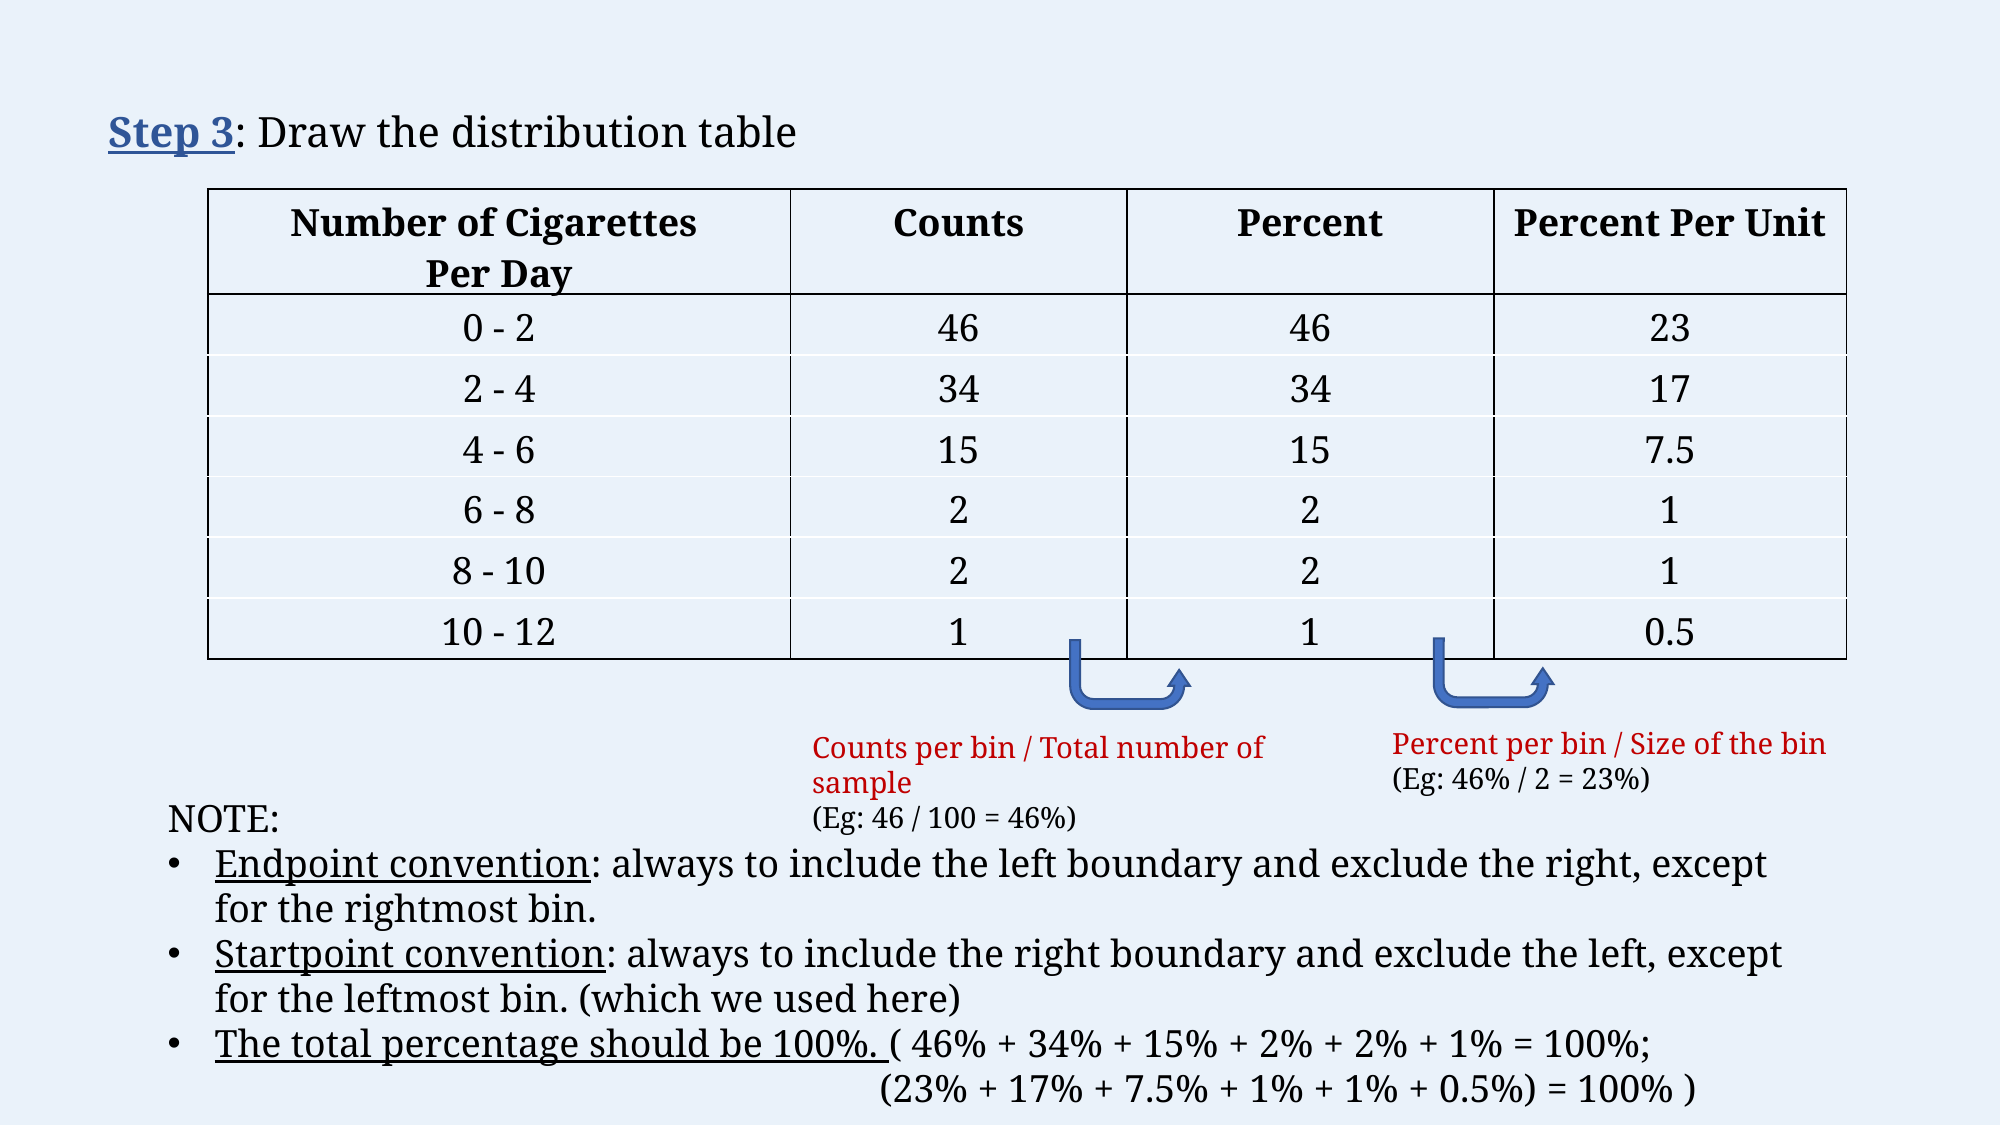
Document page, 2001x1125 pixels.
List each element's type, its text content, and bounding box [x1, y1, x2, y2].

table_header Percent Per Unit [1495, 190, 1846, 293]
text_box [1432, 637, 1556, 709]
table_cell 17 [1495, 356, 1846, 415]
table_cell 4 - 6 [209, 417, 790, 476]
table_cell 23 [1495, 295, 1846, 354]
table_cell 2 [791, 477, 1126, 536]
table_cell 1 [1128, 599, 1493, 658]
table_cell 46 [1128, 295, 1493, 354]
table_cell 10 - 12 [209, 599, 790, 658]
table_cell 7.5 [1495, 417, 1846, 476]
table_cell 8 - 10 [209, 538, 790, 597]
table_cell 15 [1128, 417, 1493, 476]
text_box [1069, 639, 1192, 710]
table_cell 6 - 8 [209, 477, 790, 536]
table_header Number of Cigarettes Per Day [209, 190, 790, 293]
table_cell 2 [1128, 477, 1493, 536]
table_cell 2 [1128, 538, 1493, 597]
table_cell 0 - 2 [209, 295, 790, 354]
table_header Percent [1128, 190, 1493, 293]
table_header Counts [791, 190, 1126, 293]
table_cell 2 [791, 538, 1126, 597]
text_box Step 3: Draw the distribution table [93, 98, 1907, 164]
table_cell 34 [791, 356, 1126, 415]
table_cell 1 [1495, 538, 1846, 597]
table_cell 0.5 [1495, 599, 1846, 658]
table_cell 1 [791, 599, 1126, 658]
table_cell 15 [791, 417, 1126, 476]
table_cell 2 - 4 [209, 356, 790, 415]
text_box Counts per bin / Total number of sample (Eg: 46 / 100 = 46%) [797, 721, 1378, 842]
text_box Percent per bin / Size of the bin (Eg: 46% / 2 = 23%) [1377, 717, 1899, 803]
table_cell 46 [791, 295, 1126, 354]
table_cell 1 [1495, 477, 1846, 536]
table_cell 34 [1128, 356, 1493, 415]
